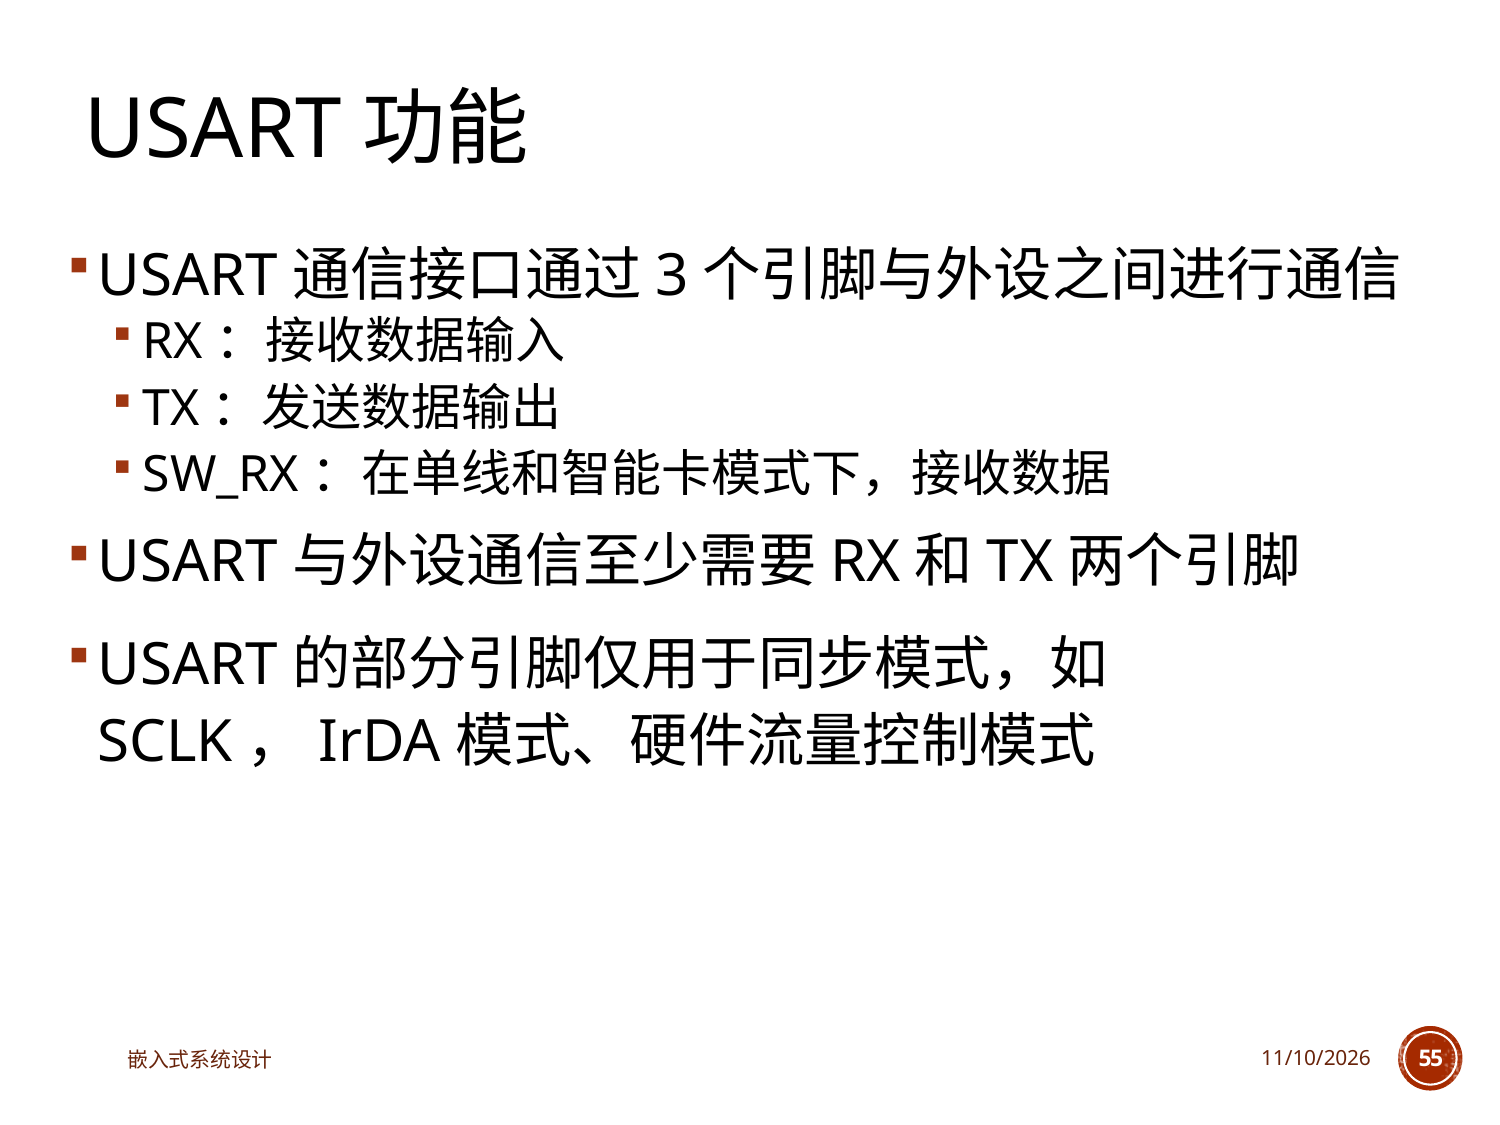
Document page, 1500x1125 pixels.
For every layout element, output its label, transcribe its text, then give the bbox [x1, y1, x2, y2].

slide_number 55 [1391, 1028, 1471, 1089]
footer 嵌入式系统设计 [112, 1028, 891, 1089]
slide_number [982, 1028, 1386, 1089]
title USART功能 [47, 46, 1471, 215]
list USART通信接口通过3个引脚与外设之间进行通信 RX：接收数据输入 TX：发送数据输出 SW_RX：在单线和智能卡模式下，接收数据 USART与外设通信至少需要RX和TX两个引脚 USART的部分引脚仅用于同步模式，如SCLK，IrDA模式、硬件流量控制模式 [52, 215, 1476, 1089]
